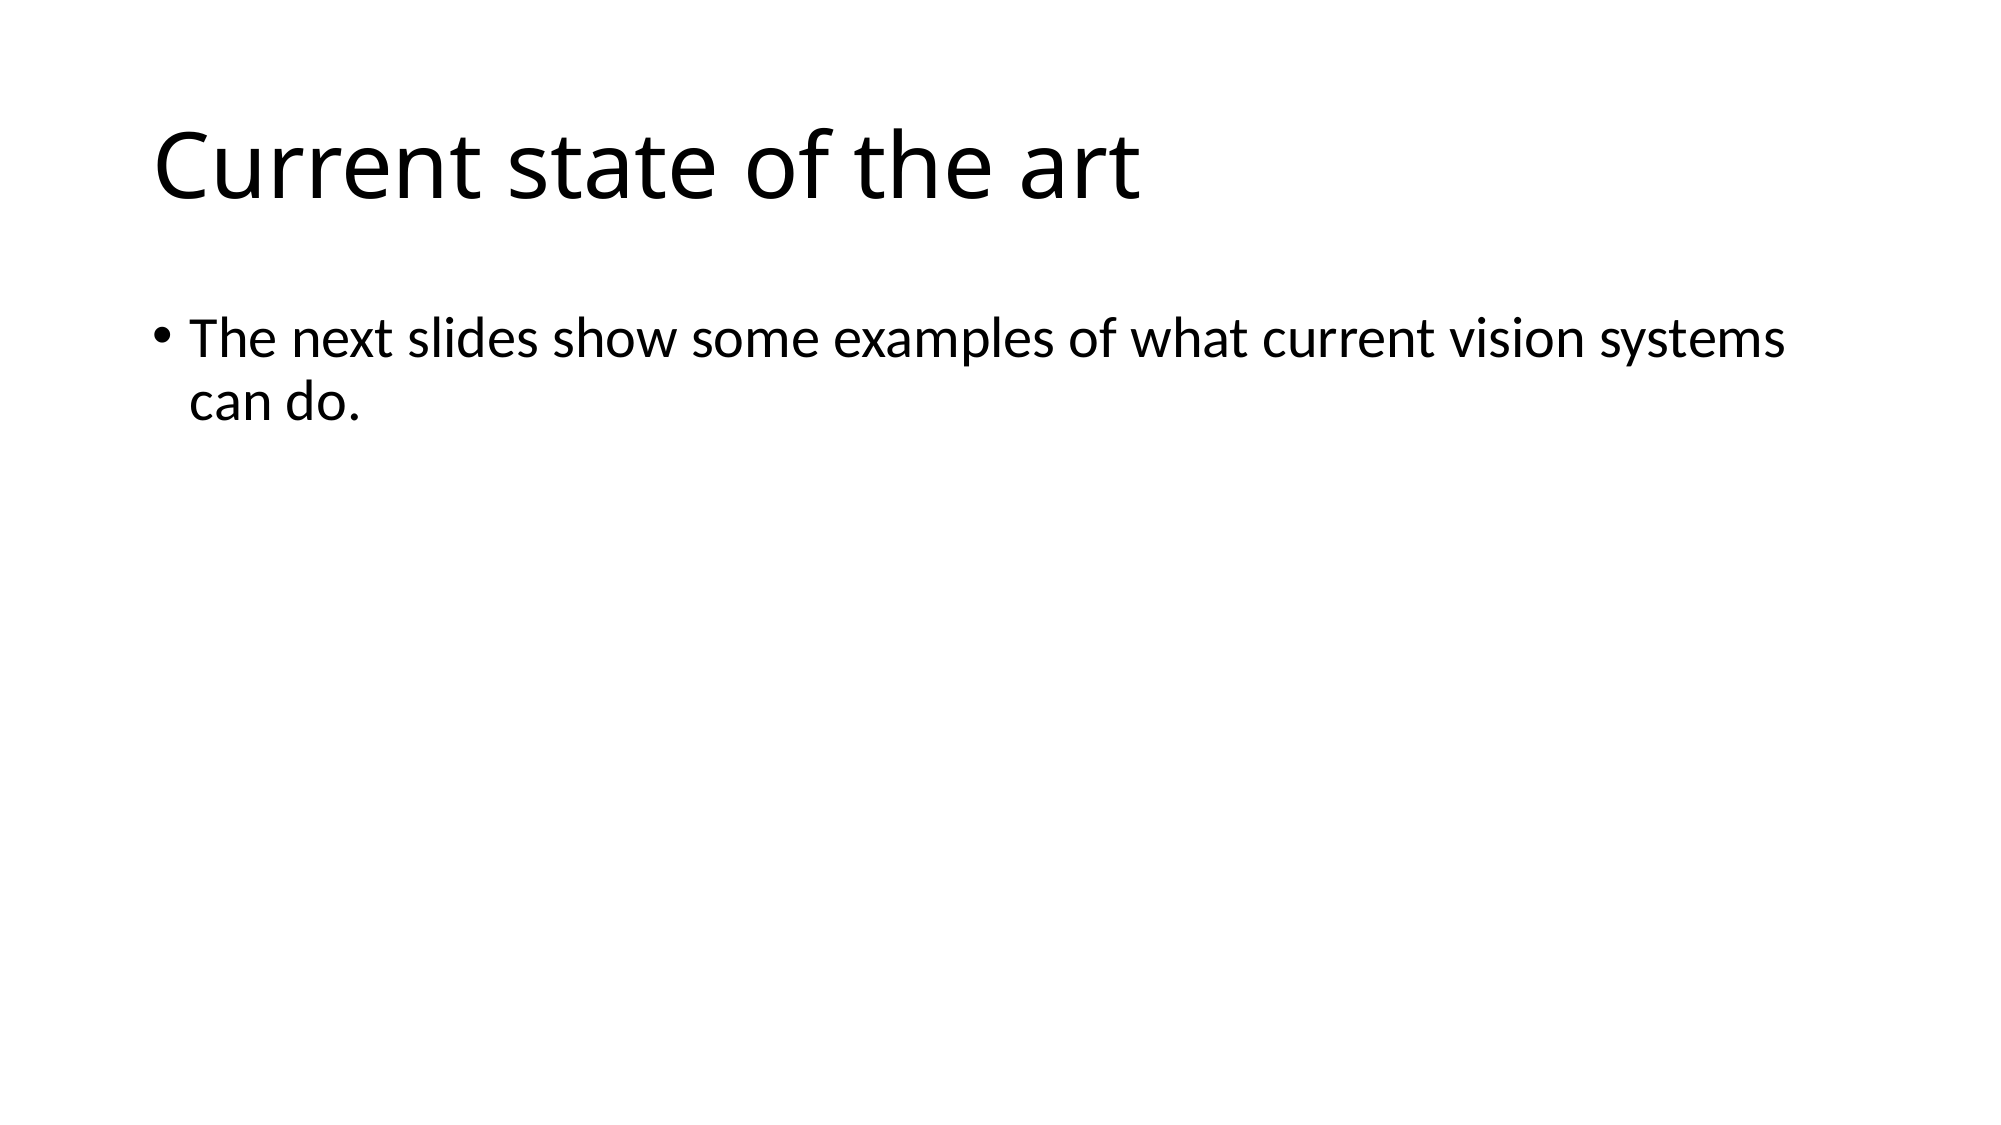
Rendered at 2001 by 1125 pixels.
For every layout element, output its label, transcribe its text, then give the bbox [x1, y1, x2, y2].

title Current state of the art [137, 59, 1863, 278]
list The next slides show some examples of what current vision systems can do. [137, 299, 1863, 1014]
